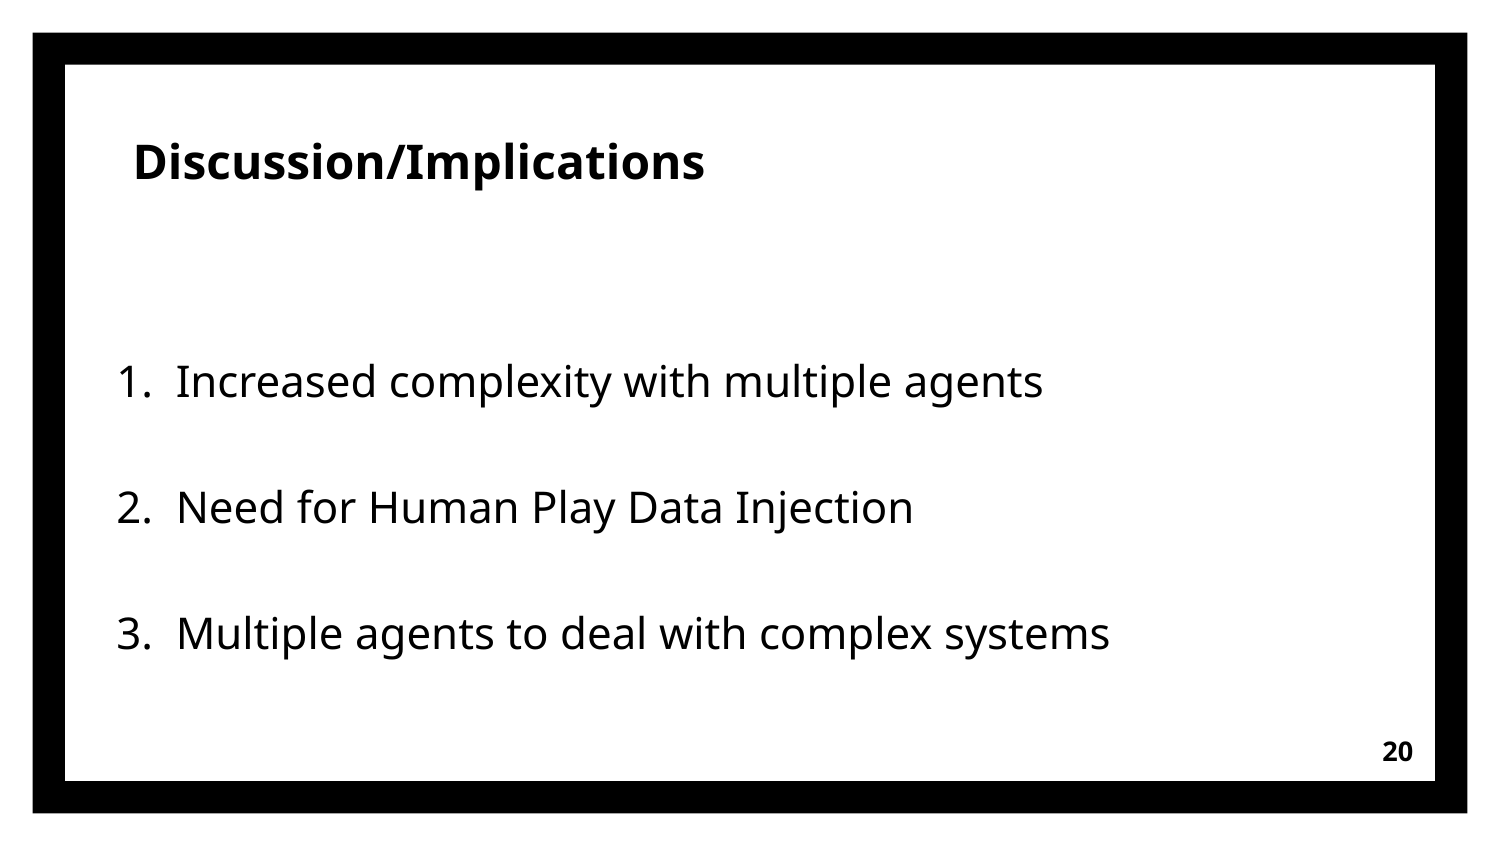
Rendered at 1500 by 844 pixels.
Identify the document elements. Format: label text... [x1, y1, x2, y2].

title Discussion/Implications [117, 93, 1345, 204]
text_box Increased complexity with multiple agents Need for Human Play Data Injection Multiple agents to deal with complex systems [85, 286, 1376, 674]
slide_number ‹#› [1338, 720, 1429, 786]
